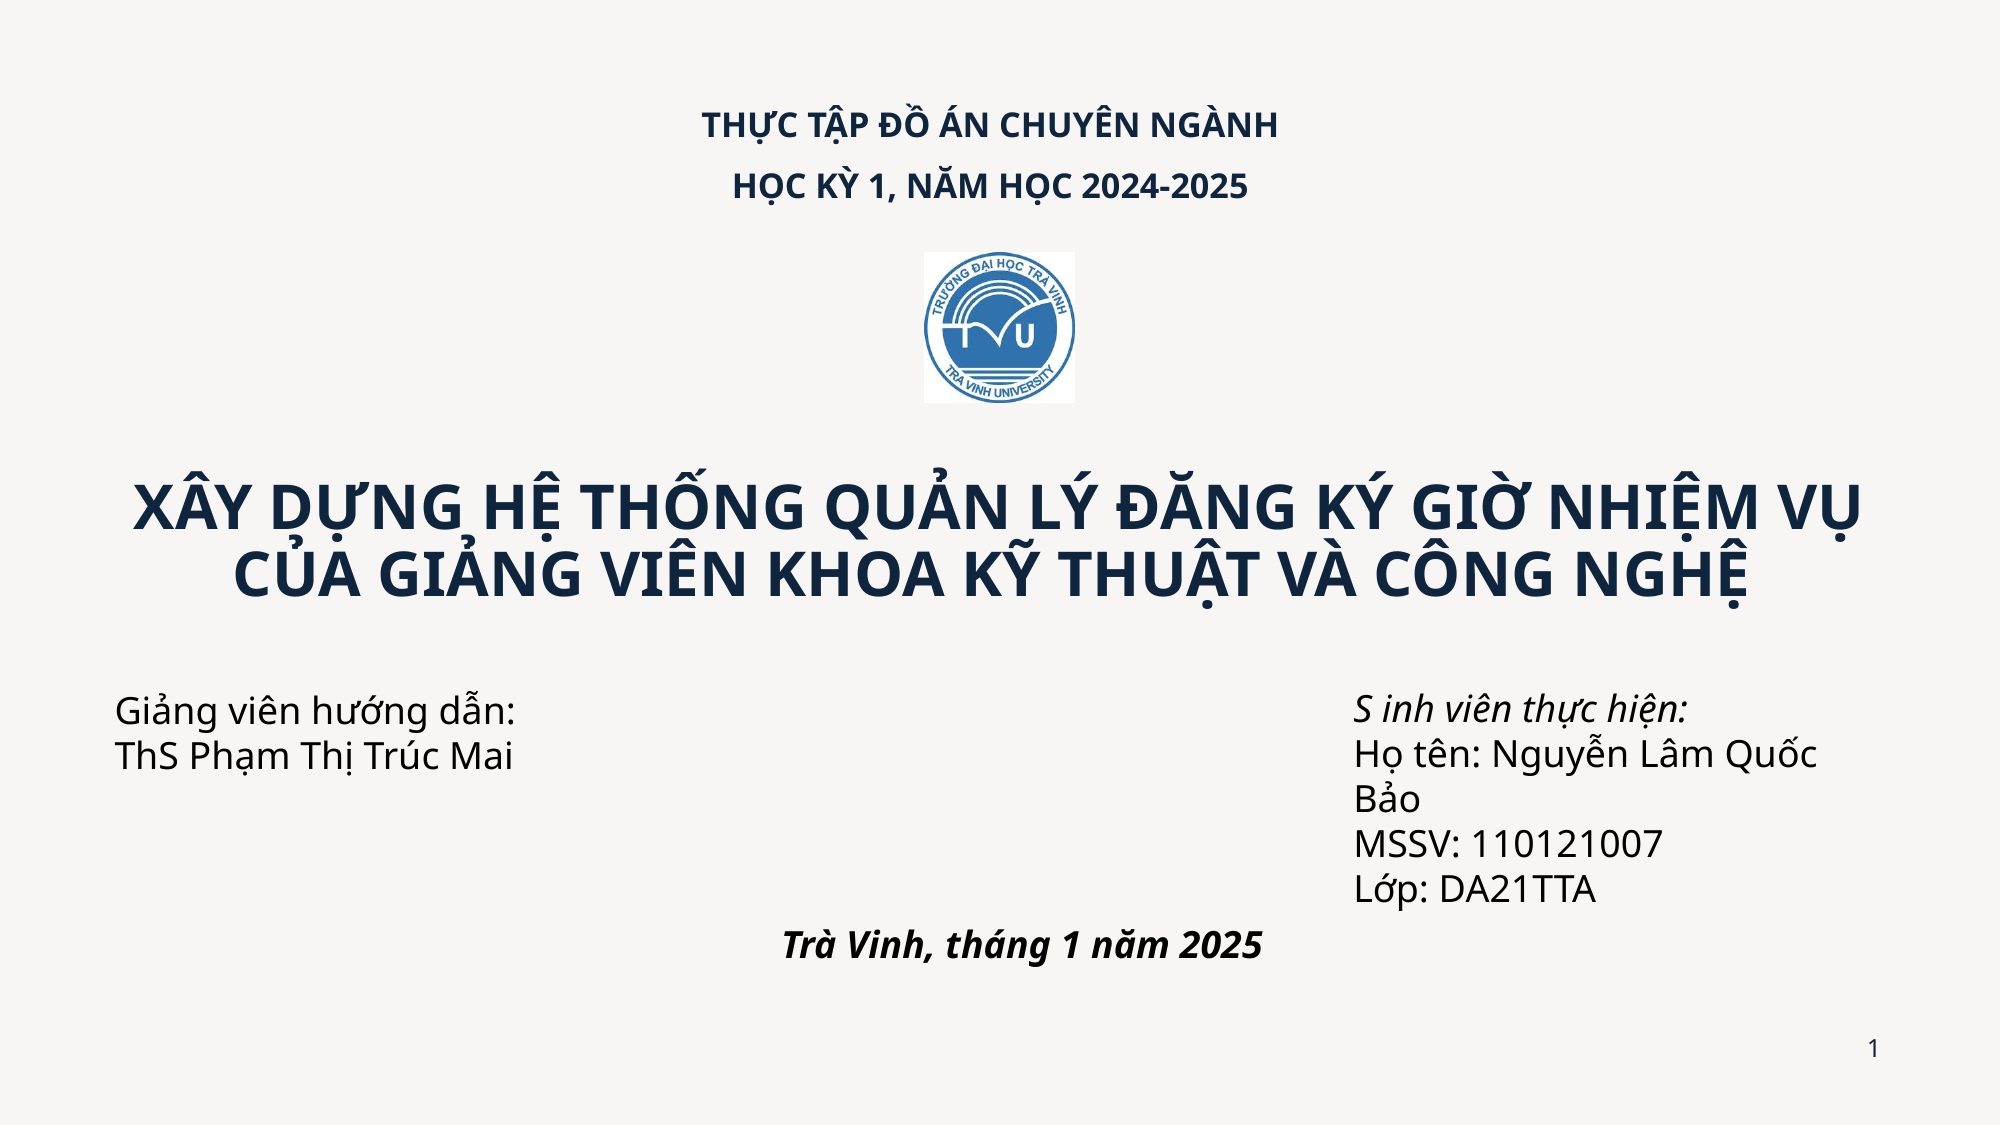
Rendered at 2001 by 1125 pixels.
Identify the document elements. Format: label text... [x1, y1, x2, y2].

subtitle XÂY DỰNG HỆ THỐNG QUẢN LÝ ĐĂNG KÝ GIỜ NHIỆM VỤ CỦA GIẢNG VIÊN KHOA KỸ THUẬT VÀ CÔNG NGHỆ [99, 468, 1901, 657]
picture [924, 252, 1075, 403]
slide_number 1 [1836, 1020, 1912, 1080]
text_box Trà Vinh, tháng 1 năm 2025 [766, 913, 1278, 1019]
text_box Giảng viên hướng dẫn: ThS Phạm Thị Trúc Mai [99, 679, 546, 785]
title THỰC TẬP ĐỒ ÁN CHUYÊN NGÀNH HỌC KỲ 1, NĂM HỌC 2024-2025 [240, 75, 1741, 213]
text_box S inh viên thực hiện: Họ tên: Nguyễn Lâm Quốc Bảo MSSV: 110121007 Lớp: DA21TTA [1338, 677, 1900, 918]
